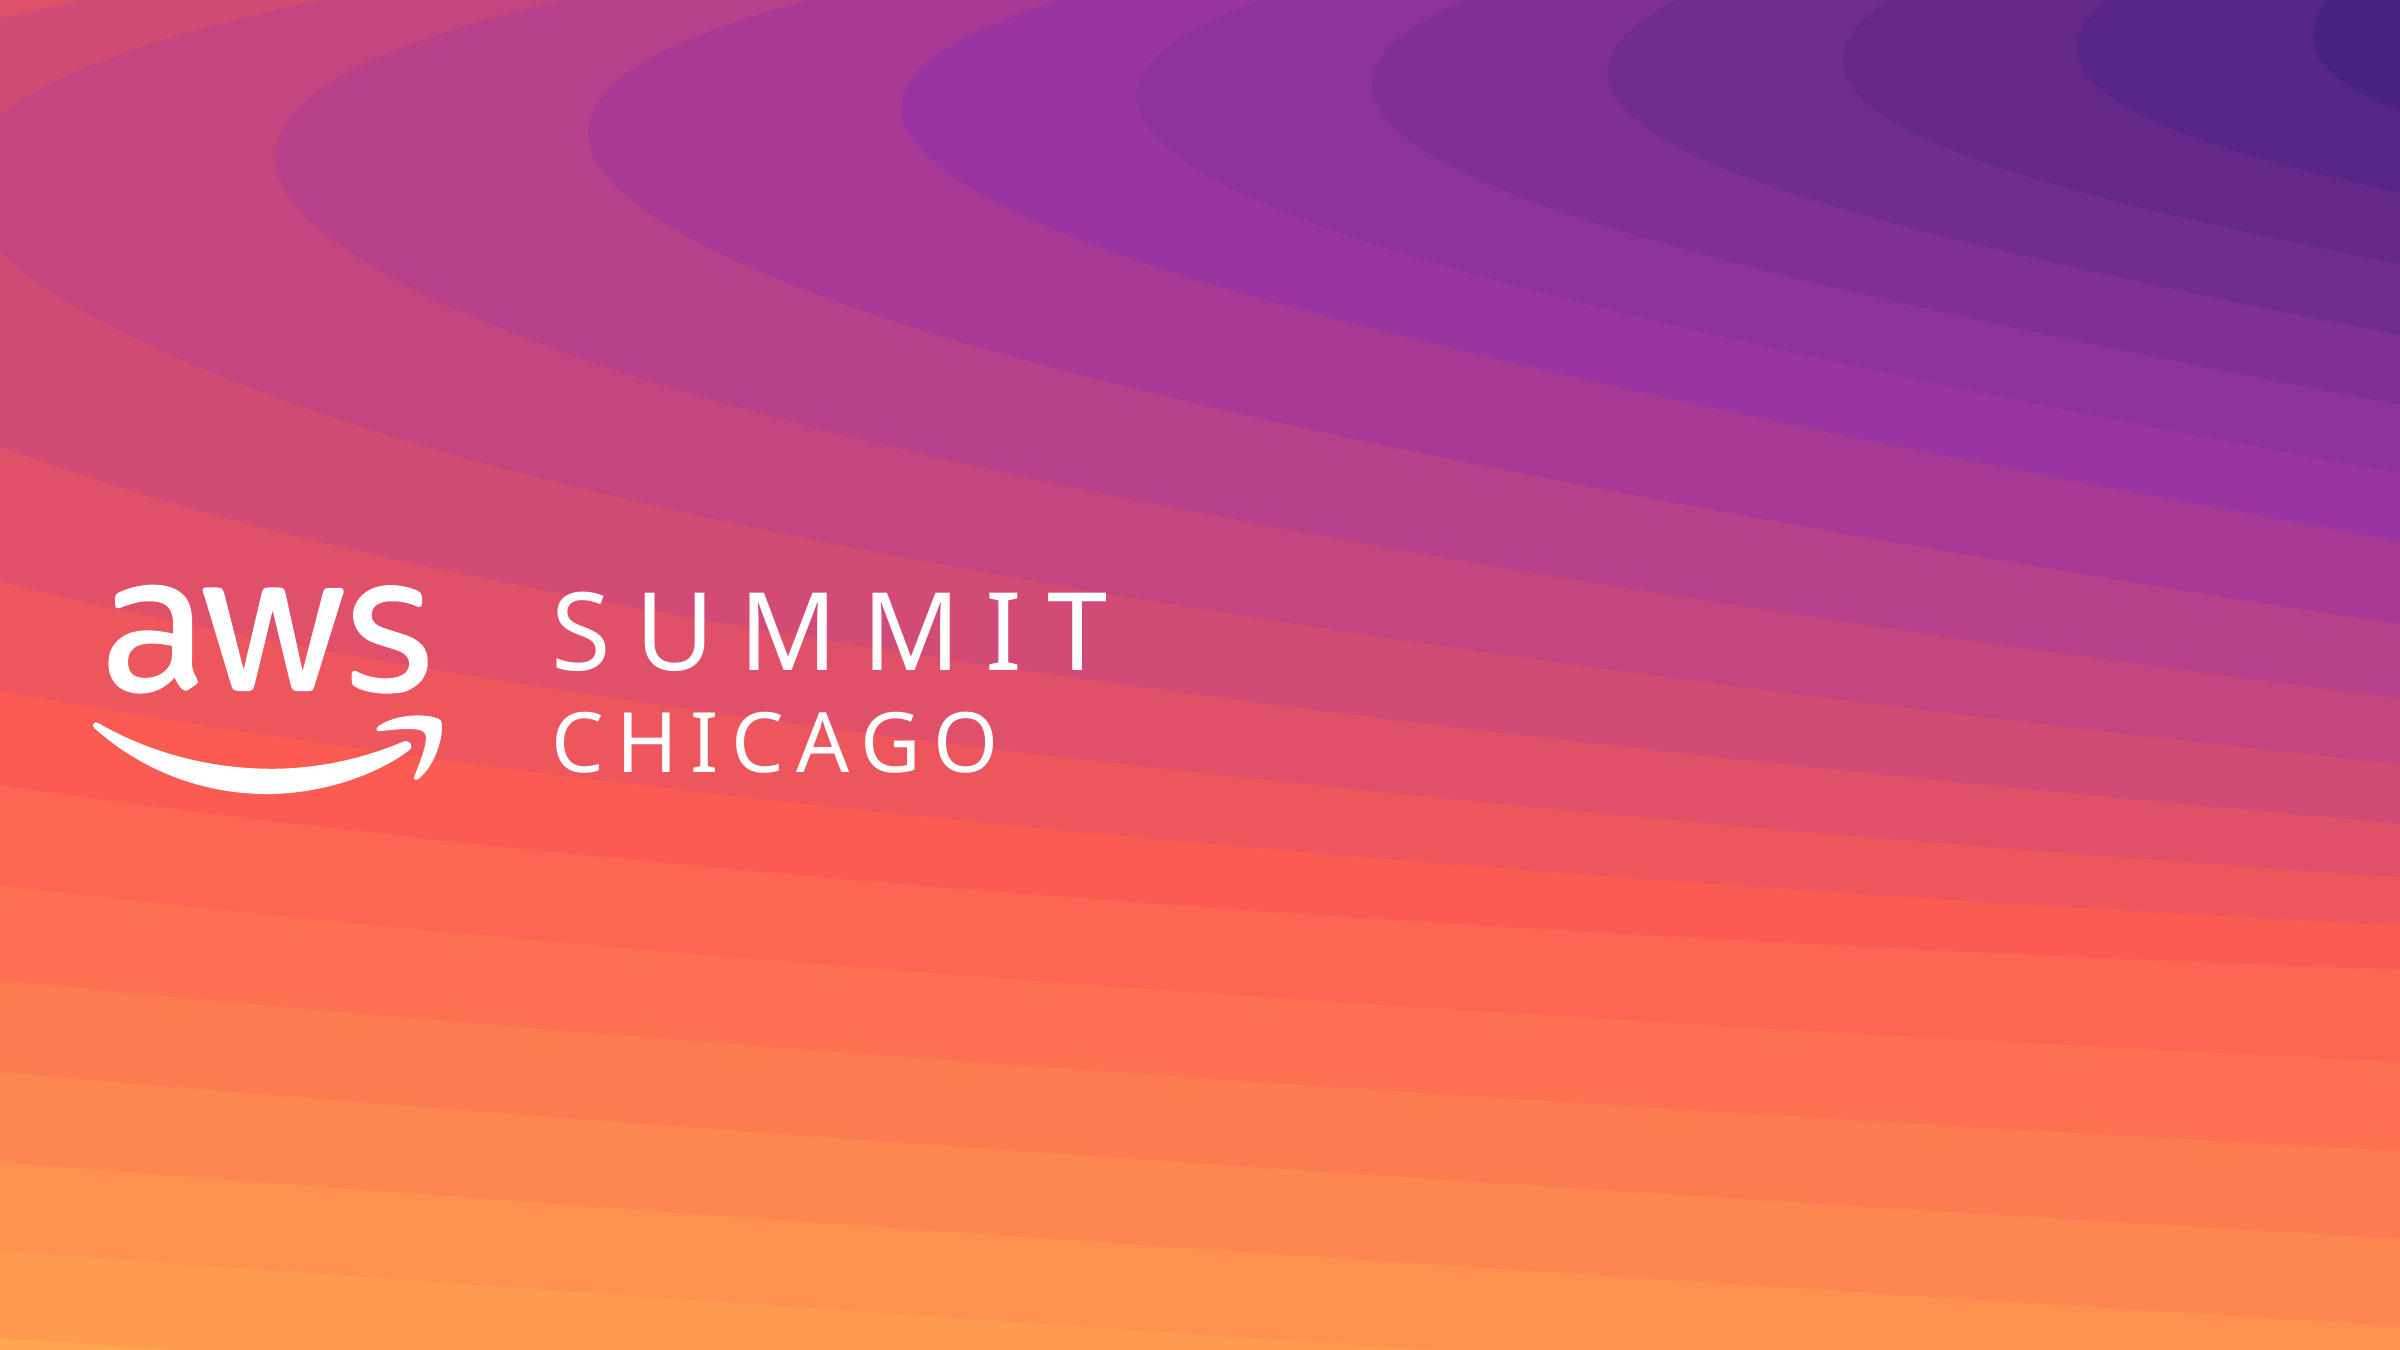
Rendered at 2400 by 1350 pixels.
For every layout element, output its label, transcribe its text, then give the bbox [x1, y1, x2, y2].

list CHICAGO [551, 700, 2171, 792]
picture [0, 0, 2400, 1350]
